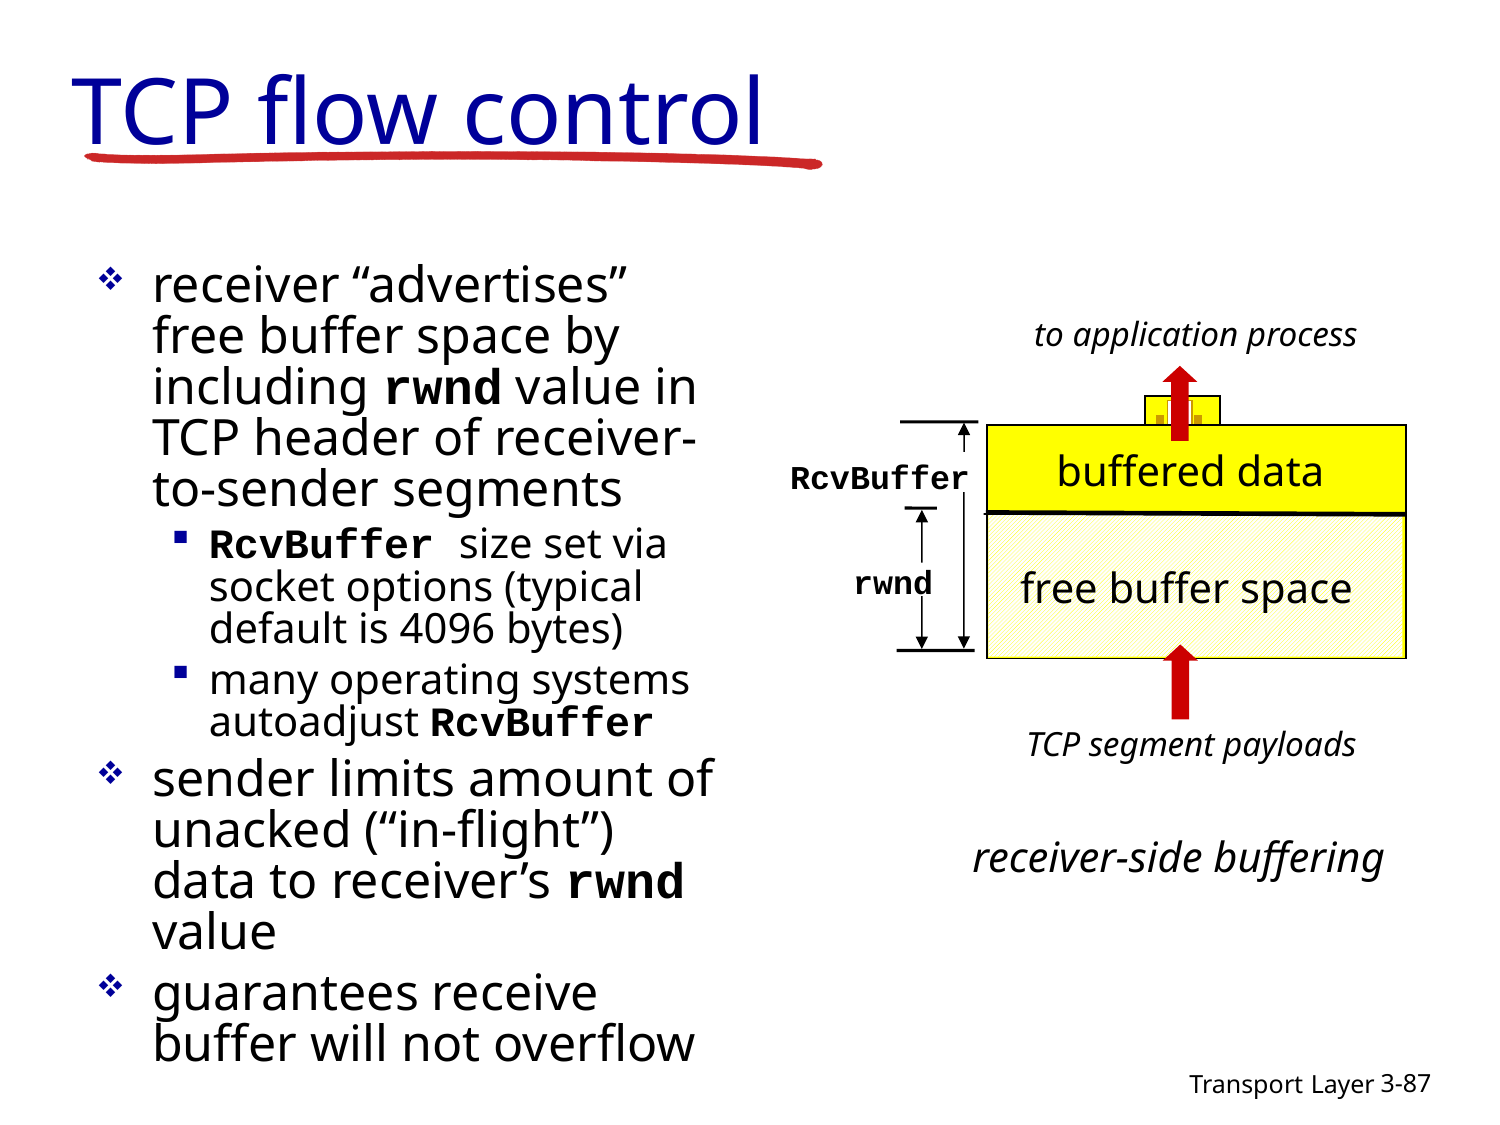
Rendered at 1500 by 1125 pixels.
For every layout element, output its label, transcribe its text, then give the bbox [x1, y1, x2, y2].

text_box [915, 596, 929, 649]
list receiver “advertises” free buffer space by including rwnd value in TCP header of receiver-to-sender segments RcvBuffer size set via socket options (typical default is 4096 bytes) many operating systems autoadjust RcvBuffer sender limits amount of unacked (“in-flight”) data to receiver’s rwnd value guarantees receive buffer will not overflow [80, 254, 746, 1060]
text_box to application process [1019, 305, 1373, 361]
slide_number 3-87 [1365, 1060, 1477, 1106]
footer Transport Layer [914, 1057, 1390, 1105]
text_box RcvBuffer [775, 448, 978, 504]
picture [81, 146, 832, 176]
text_box [957, 504, 971, 649]
text_box [957, 422, 971, 448]
text_box receiver-side buffering [957, 823, 1400, 888]
text_box [915, 509, 929, 563]
text_box rwnd [838, 553, 949, 609]
title TCP flow control [55, 28, 1331, 188]
text_box TCP segment payloads [1011, 727, 1372, 771]
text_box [983, 365, 1407, 720]
